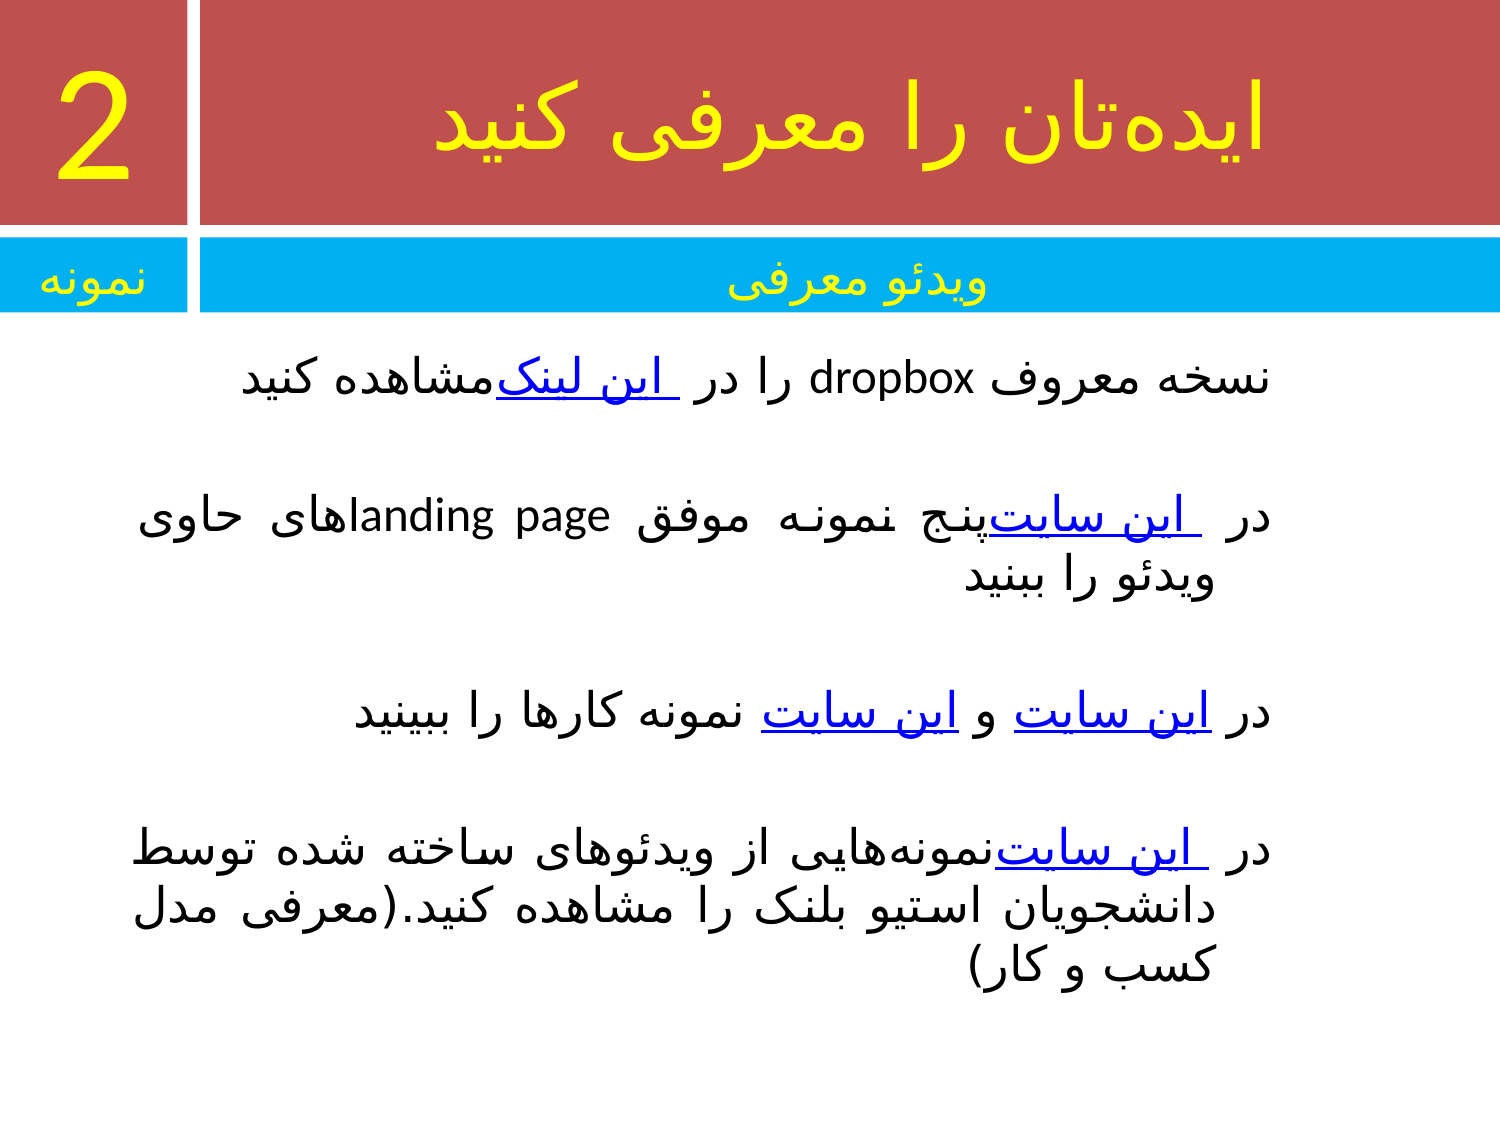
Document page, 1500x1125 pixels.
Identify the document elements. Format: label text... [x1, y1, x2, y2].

text_box ویدئو معرفی [197, 235, 1500, 315]
text_box 2 [0, 0, 190, 228]
title ایده‌تان را معرفی کنید [200, 0, 1500, 225]
text_box نمونه [0, 235, 190, 315]
text_box نسخه معروف dropbox را در این لینک مشاهده کنید در این سایت پنج نمونه موفق landing pageهای حاوی ویدئو را ببنید در این سایت و این سایت نمونه کارها را ببینید در این سایت نمونه‌هایی از ویدئوهای ساخته شده توسط دانشجویان استیو بلنک را مشاهده کنید.(معرفی مدل کسب و کار) [112, 337, 1288, 1000]
